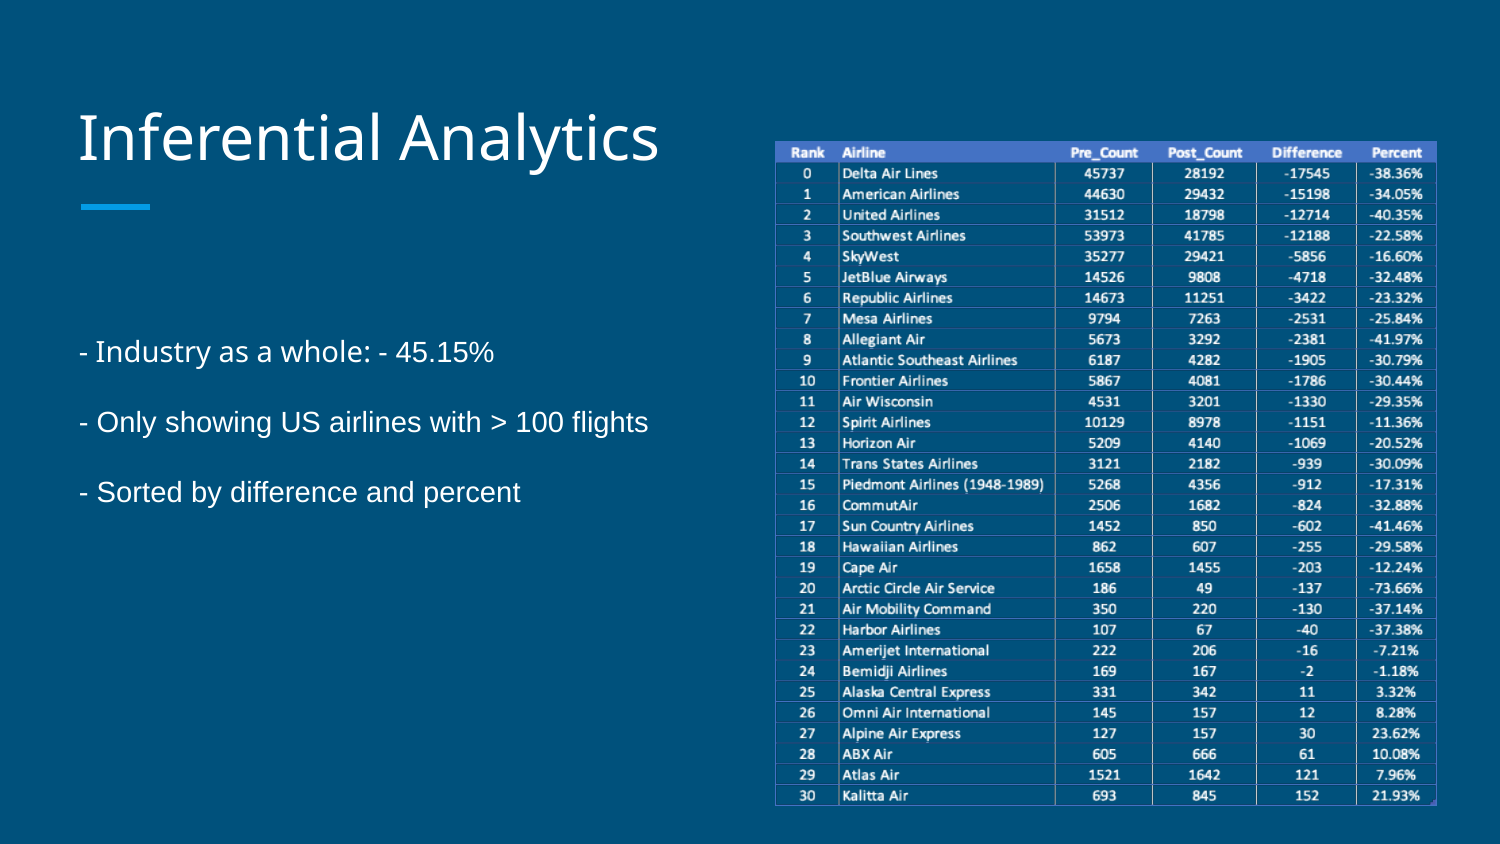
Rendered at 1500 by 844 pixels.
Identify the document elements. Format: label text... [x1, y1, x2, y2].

picture [1370, 335, 1382, 344]
picture [919, 213, 939, 220]
picture [843, 749, 860, 759]
picture [1093, 749, 1116, 759]
picture [889, 728, 907, 738]
picture [854, 210, 886, 220]
picture [896, 417, 930, 427]
picture [890, 686, 935, 697]
picture [882, 417, 893, 427]
picture [843, 354, 893, 365]
picture [1094, 667, 1099, 676]
picture [804, 252, 810, 261]
picture [843, 314, 877, 323]
picture [1381, 667, 1386, 676]
picture [1114, 355, 1120, 365]
picture [1377, 708, 1415, 718]
picture [808, 459, 815, 468]
picture [1105, 355, 1113, 365]
picture [1404, 210, 1422, 220]
picture [843, 708, 878, 717]
picture [843, 604, 861, 614]
picture [1085, 210, 1092, 220]
picture [1393, 749, 1420, 759]
picture [1401, 646, 1406, 655]
picture [1090, 563, 1120, 572]
picture [776, 142, 1436, 805]
picture [1381, 749, 1390, 759]
picture [1093, 542, 1116, 551]
picture [843, 646, 863, 655]
picture [1396, 417, 1422, 427]
picture [905, 645, 989, 655]
picture [1375, 459, 1394, 469]
picture [1114, 770, 1120, 779]
picture [892, 624, 940, 634]
picture [1376, 397, 1390, 406]
picture [1375, 355, 1394, 365]
picture [843, 459, 850, 468]
picture [866, 646, 900, 660]
picture [1392, 625, 1422, 635]
picture [1085, 189, 1124, 199]
picture [898, 665, 947, 676]
picture [1008, 480, 1013, 489]
picture [1392, 542, 1422, 552]
picture [1093, 790, 1108, 800]
title Inferential Analytics [63, 75, 1437, 188]
picture [843, 230, 890, 240]
picture [1085, 251, 1124, 261]
picture [1114, 397, 1119, 406]
picture [1384, 604, 1390, 614]
picture [1093, 293, 1124, 303]
picture [907, 334, 924, 344]
picture [1093, 272, 1124, 282]
picture [1109, 729, 1116, 738]
picture [1396, 355, 1422, 365]
picture [843, 334, 901, 349]
picture [1392, 666, 1418, 676]
picture [1396, 459, 1422, 468]
picture [843, 479, 882, 489]
picture [843, 770, 875, 780]
picture [800, 687, 815, 697]
picture [1412, 604, 1422, 614]
picture [957, 462, 977, 468]
picture [1375, 293, 1402, 303]
picture [862, 749, 869, 759]
picture [808, 729, 815, 738]
picture [1097, 521, 1120, 531]
picture [1376, 168, 1422, 178]
picture [884, 459, 923, 468]
picture [801, 501, 806, 510]
picture [800, 791, 815, 800]
picture [882, 169, 900, 178]
picture [843, 728, 883, 743]
picture [843, 417, 876, 432]
picture [1392, 397, 1410, 406]
picture [905, 169, 937, 178]
picture [885, 583, 920, 594]
picture [1093, 645, 1116, 655]
picture [1089, 480, 1120, 489]
picture [939, 521, 973, 531]
picture [1093, 231, 1124, 240]
picture [891, 209, 916, 220]
picture [1377, 687, 1383, 697]
picture [949, 583, 994, 594]
picture [1086, 293, 1092, 303]
picture [801, 480, 815, 489]
picture [1376, 563, 1402, 572]
picture [1384, 480, 1390, 489]
picture [1375, 272, 1390, 282]
picture [1392, 480, 1402, 489]
picture [804, 231, 810, 240]
picture [885, 481, 905, 489]
picture [900, 375, 920, 385]
picture [931, 230, 965, 241]
picture [801, 376, 815, 385]
picture [1111, 210, 1124, 219]
picture [912, 729, 960, 743]
picture [910, 479, 921, 489]
picture [1380, 645, 1386, 655]
picture [805, 189, 809, 199]
picture [1412, 562, 1422, 572]
picture [801, 542, 815, 551]
picture [1085, 169, 1092, 178]
picture [1371, 521, 1382, 530]
picture [1396, 521, 1422, 531]
picture [1376, 625, 1382, 634]
picture [1089, 376, 1120, 386]
picture [1373, 729, 1388, 738]
picture [1090, 500, 1120, 510]
picture [1377, 417, 1382, 427]
picture [1412, 376, 1422, 385]
picture [923, 376, 947, 386]
picture [1094, 708, 1100, 717]
picture [1404, 563, 1410, 572]
picture [971, 480, 1005, 490]
picture [1089, 314, 1119, 323]
picture [916, 231, 928, 240]
picture [843, 665, 893, 681]
picture [1376, 480, 1381, 489]
picture [808, 438, 815, 448]
picture [1094, 625, 1116, 634]
picture [1404, 604, 1410, 613]
picture [934, 480, 958, 489]
picture [1090, 770, 1112, 780]
picture [1093, 169, 1100, 178]
picture [1382, 791, 1420, 800]
picture [954, 603, 990, 614]
picture [1375, 376, 1394, 385]
picture [1393, 728, 1420, 738]
picture [1396, 376, 1410, 385]
picture [800, 729, 807, 738]
picture [843, 521, 866, 531]
picture [880, 252, 898, 261]
picture [1376, 583, 1390, 593]
picture [911, 189, 959, 199]
picture [924, 604, 951, 614]
picture [896, 272, 947, 287]
text_box - Industry as a whole: - 45.15% - Only showing US airlines with > 100 flights - Sorted by difference and percent [63, 318, 725, 524]
picture [893, 233, 905, 240]
picture [1102, 168, 1124, 178]
picture [851, 461, 862, 468]
picture [804, 334, 811, 344]
picture [1376, 231, 1422, 241]
picture [1193, 791, 1216, 800]
picture [1373, 749, 1379, 759]
picture [874, 749, 892, 759]
picture [800, 583, 815, 593]
picture [1376, 542, 1390, 551]
picture [843, 271, 890, 282]
picture [800, 770, 815, 779]
picture [1376, 314, 1391, 323]
picture [1089, 438, 1120, 448]
picture [1373, 791, 1379, 800]
picture [801, 397, 814, 406]
picture [1412, 314, 1422, 323]
picture [843, 397, 861, 406]
picture [1086, 272, 1090, 282]
picture [804, 272, 811, 282]
picture [1393, 583, 1422, 593]
picture [866, 189, 905, 199]
picture [843, 438, 875, 448]
picture [1101, 666, 1116, 676]
picture [942, 687, 948, 696]
picture [1386, 770, 1416, 780]
picture [911, 708, 985, 717]
picture [843, 542, 904, 551]
picture [804, 314, 810, 323]
picture [800, 645, 815, 656]
picture [1089, 459, 1111, 468]
picture [804, 169, 811, 178]
picture [1395, 272, 1422, 282]
picture [866, 397, 933, 406]
picture [1089, 397, 1096, 406]
picture [1376, 252, 1382, 261]
picture [1412, 479, 1422, 489]
picture [1375, 189, 1390, 199]
picture [1089, 334, 1120, 344]
picture [1388, 646, 1398, 655]
picture [1408, 645, 1418, 655]
picture [800, 749, 815, 759]
picture [1094, 583, 1100, 593]
picture [925, 521, 936, 531]
picture [1383, 251, 1390, 261]
picture [909, 541, 958, 552]
picture [1094, 728, 1108, 738]
picture [1398, 687, 1416, 696]
picture [1016, 479, 1043, 491]
picture [1385, 334, 1422, 344]
picture [884, 313, 932, 323]
picture [1385, 418, 1390, 427]
picture [843, 210, 851, 220]
picture [1404, 293, 1422, 303]
picture [1093, 687, 1115, 697]
picture [843, 624, 886, 634]
picture [843, 293, 851, 302]
picture [1375, 500, 1390, 510]
picture [1114, 459, 1119, 468]
picture [1392, 189, 1411, 199]
picture [1371, 210, 1402, 220]
picture [843, 190, 863, 199]
picture [801, 417, 814, 427]
picture [1384, 625, 1390, 634]
picture [1086, 417, 1124, 427]
picture [1376, 604, 1382, 614]
picture [801, 459, 806, 468]
picture [1110, 791, 1116, 800]
picture [804, 293, 811, 302]
picture [1412, 397, 1422, 406]
picture [865, 461, 877, 469]
picture [804, 355, 811, 365]
picture [924, 479, 931, 489]
picture [1412, 189, 1422, 199]
picture [1085, 231, 1092, 240]
picture [843, 251, 878, 263]
picture [904, 292, 952, 303]
picture [883, 708, 894, 717]
picture [1405, 438, 1422, 448]
picture [809, 521, 815, 530]
picture [1405, 480, 1410, 489]
picture [851, 376, 894, 386]
picture [843, 790, 884, 800]
picture [843, 686, 884, 697]
picture [1385, 687, 1403, 697]
picture [880, 562, 890, 572]
picture [843, 563, 874, 577]
picture [800, 708, 815, 717]
picture [1297, 791, 1319, 800]
picture [800, 625, 814, 634]
picture [801, 563, 815, 572]
picture [843, 583, 871, 593]
picture [1375, 438, 1409, 448]
picture [1101, 583, 1116, 593]
picture [808, 667, 814, 676]
picture [1101, 708, 1116, 717]
picture [1094, 210, 1108, 220]
picture [1395, 251, 1422, 261]
picture [877, 441, 892, 448]
picture [843, 168, 876, 178]
picture [1397, 604, 1402, 613]
picture [929, 459, 940, 468]
picture [881, 770, 899, 779]
picture [1097, 397, 1104, 406]
picture [1105, 397, 1112, 406]
picture [1093, 604, 1116, 614]
picture [926, 584, 943, 593]
picture [843, 376, 849, 385]
picture [1097, 355, 1103, 365]
picture [1393, 500, 1422, 510]
picture [899, 354, 963, 365]
picture [808, 500, 815, 510]
picture [1089, 355, 1096, 365]
picture [1377, 770, 1383, 779]
picture [969, 355, 1017, 365]
picture [943, 458, 954, 468]
picture [897, 438, 915, 448]
picture [1392, 314, 1410, 323]
picture [843, 500, 917, 510]
picture [889, 791, 901, 800]
